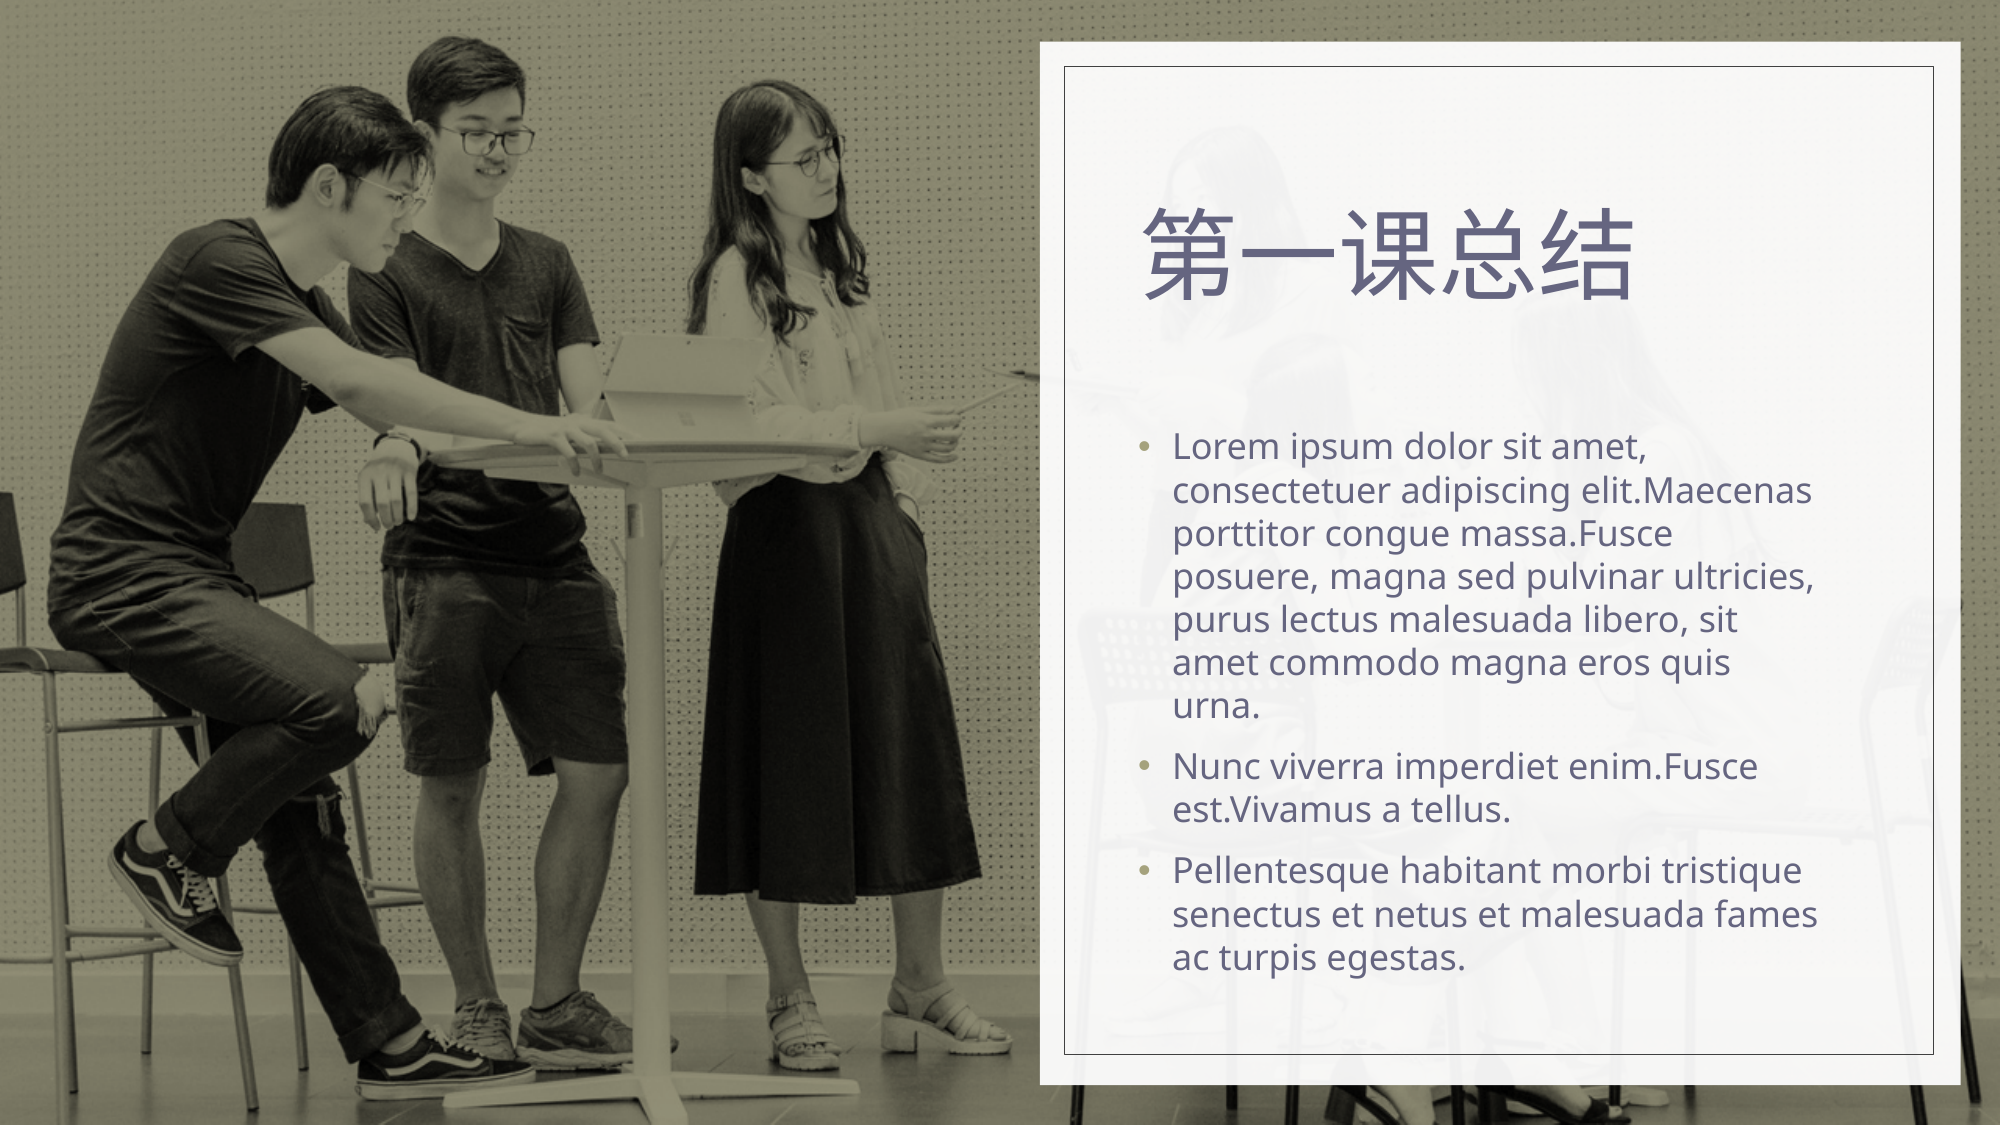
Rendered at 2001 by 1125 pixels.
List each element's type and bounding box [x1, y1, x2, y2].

list [0, 0, 2000, 1125]
